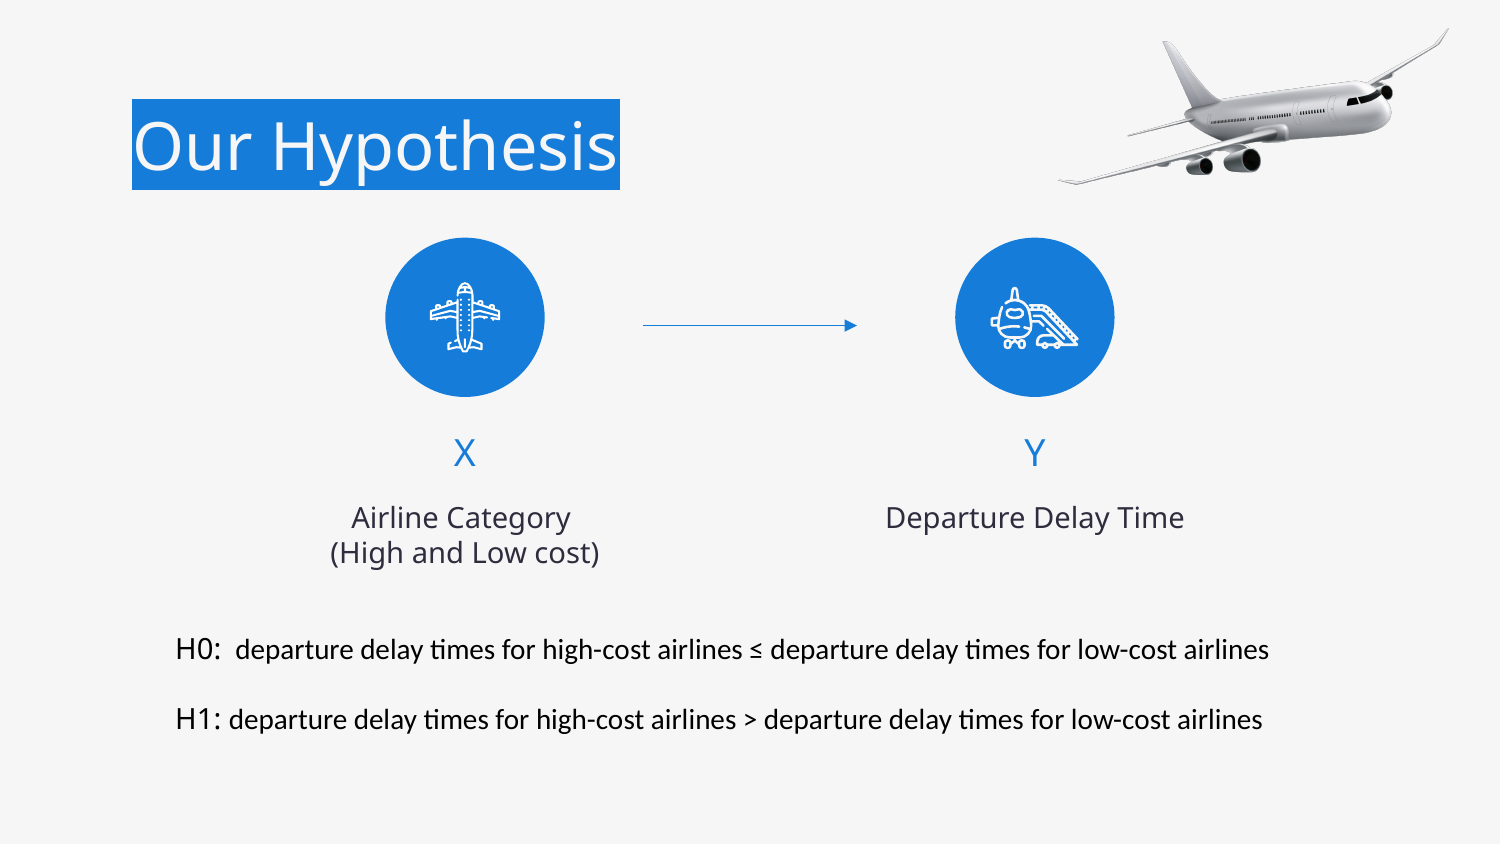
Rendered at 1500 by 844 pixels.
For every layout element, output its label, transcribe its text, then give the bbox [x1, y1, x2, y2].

text_box [955, 237, 1115, 397]
text_box [385, 237, 545, 397]
subtitle Y [818, 419, 1252, 484]
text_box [429, 281, 501, 353]
subtitle Departure Delay Time [818, 484, 1252, 615]
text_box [990, 286, 1080, 350]
subtitle X [248, 419, 682, 484]
text_box H0: departure delay times for high-cost airlines ≤ departure delay times for low-cost airlines H1: departure delay times for high-cost airlines > departure delay times for low-cost airlines [160, 615, 1347, 796]
subtitle Airline Category (High and Low cost) [248, 484, 682, 615]
title Our Hypothesis [116, 88, 1046, 183]
picture [1051, 12, 1459, 204]
